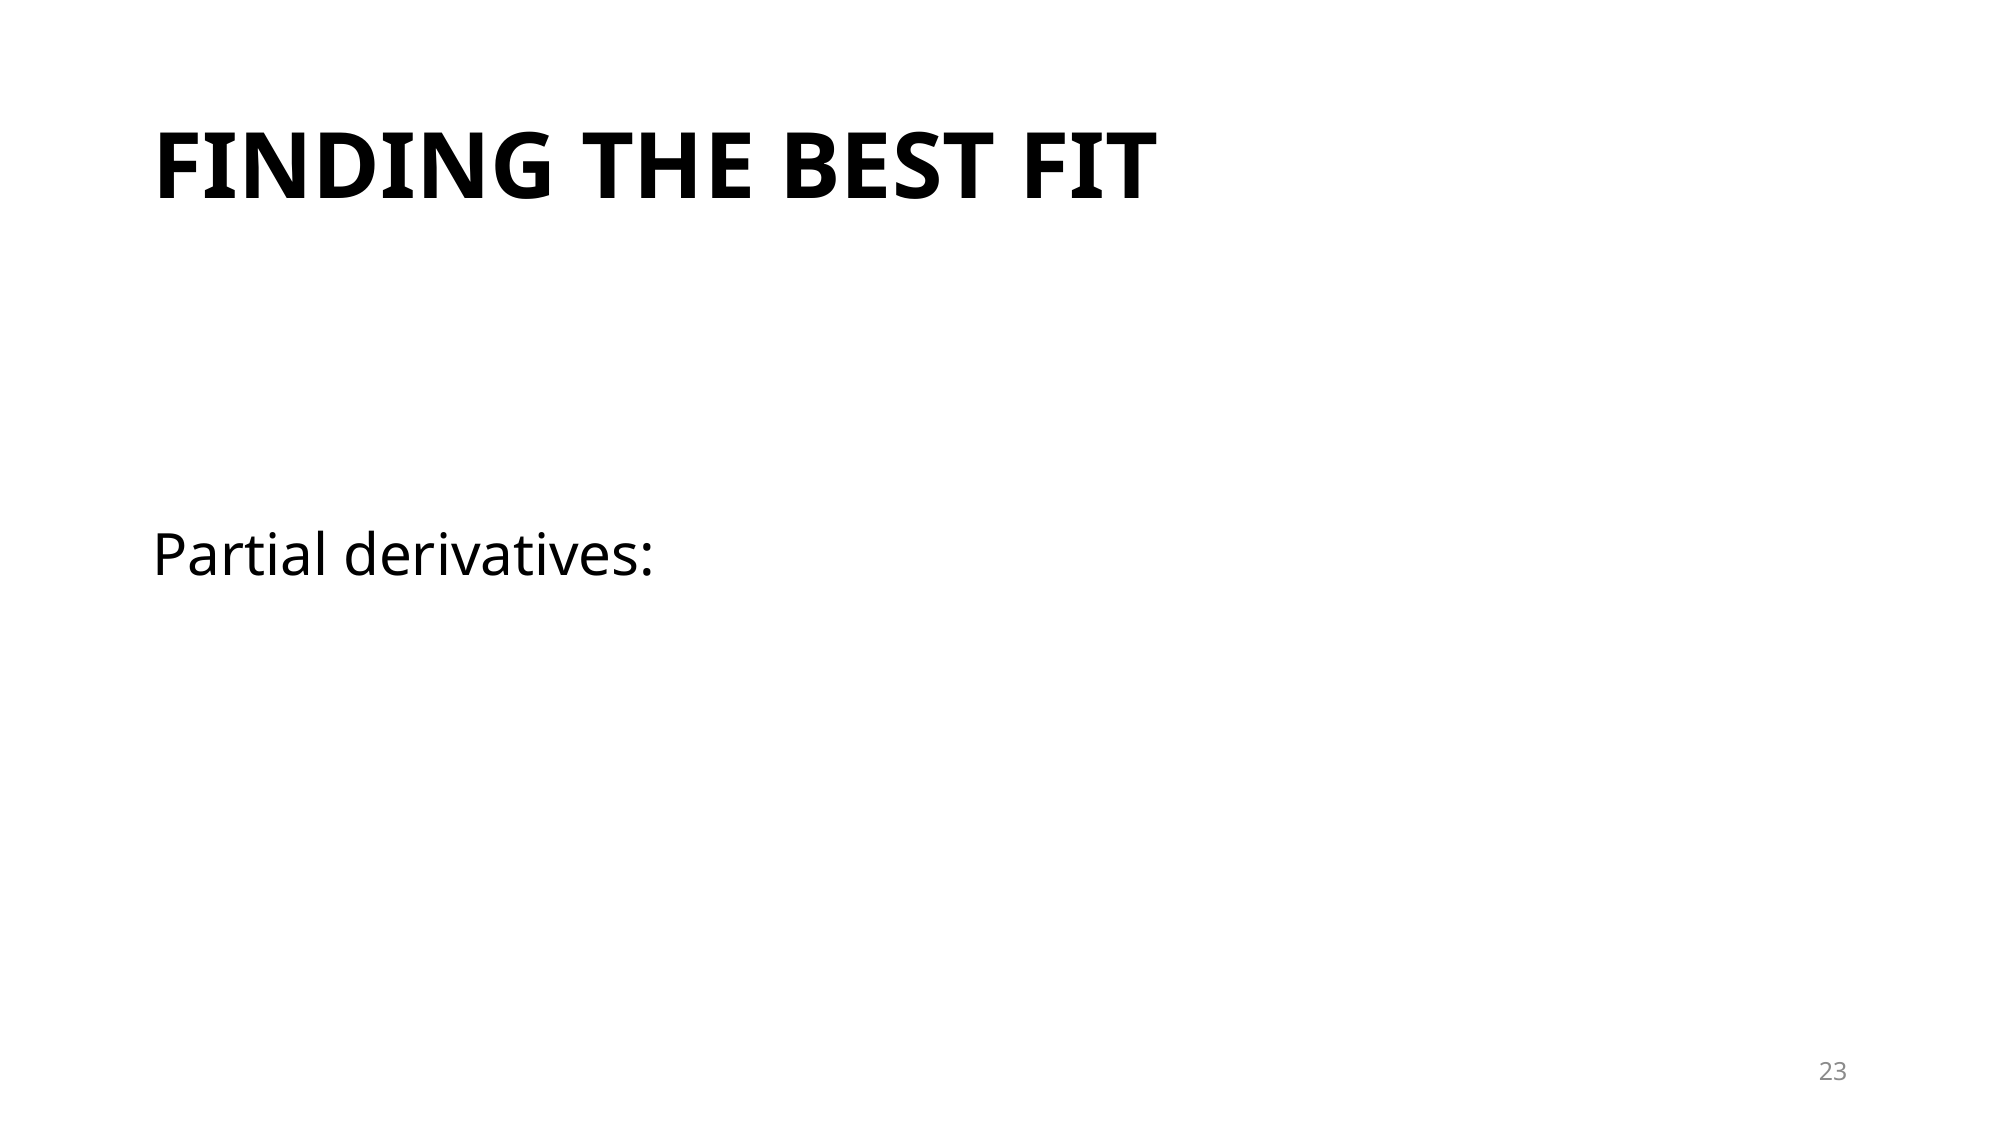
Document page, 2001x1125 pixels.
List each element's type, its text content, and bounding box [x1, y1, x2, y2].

title FINDING THE BEST FIT [137, 59, 1863, 278]
slide_number 23 [1412, 1042, 1863, 1103]
